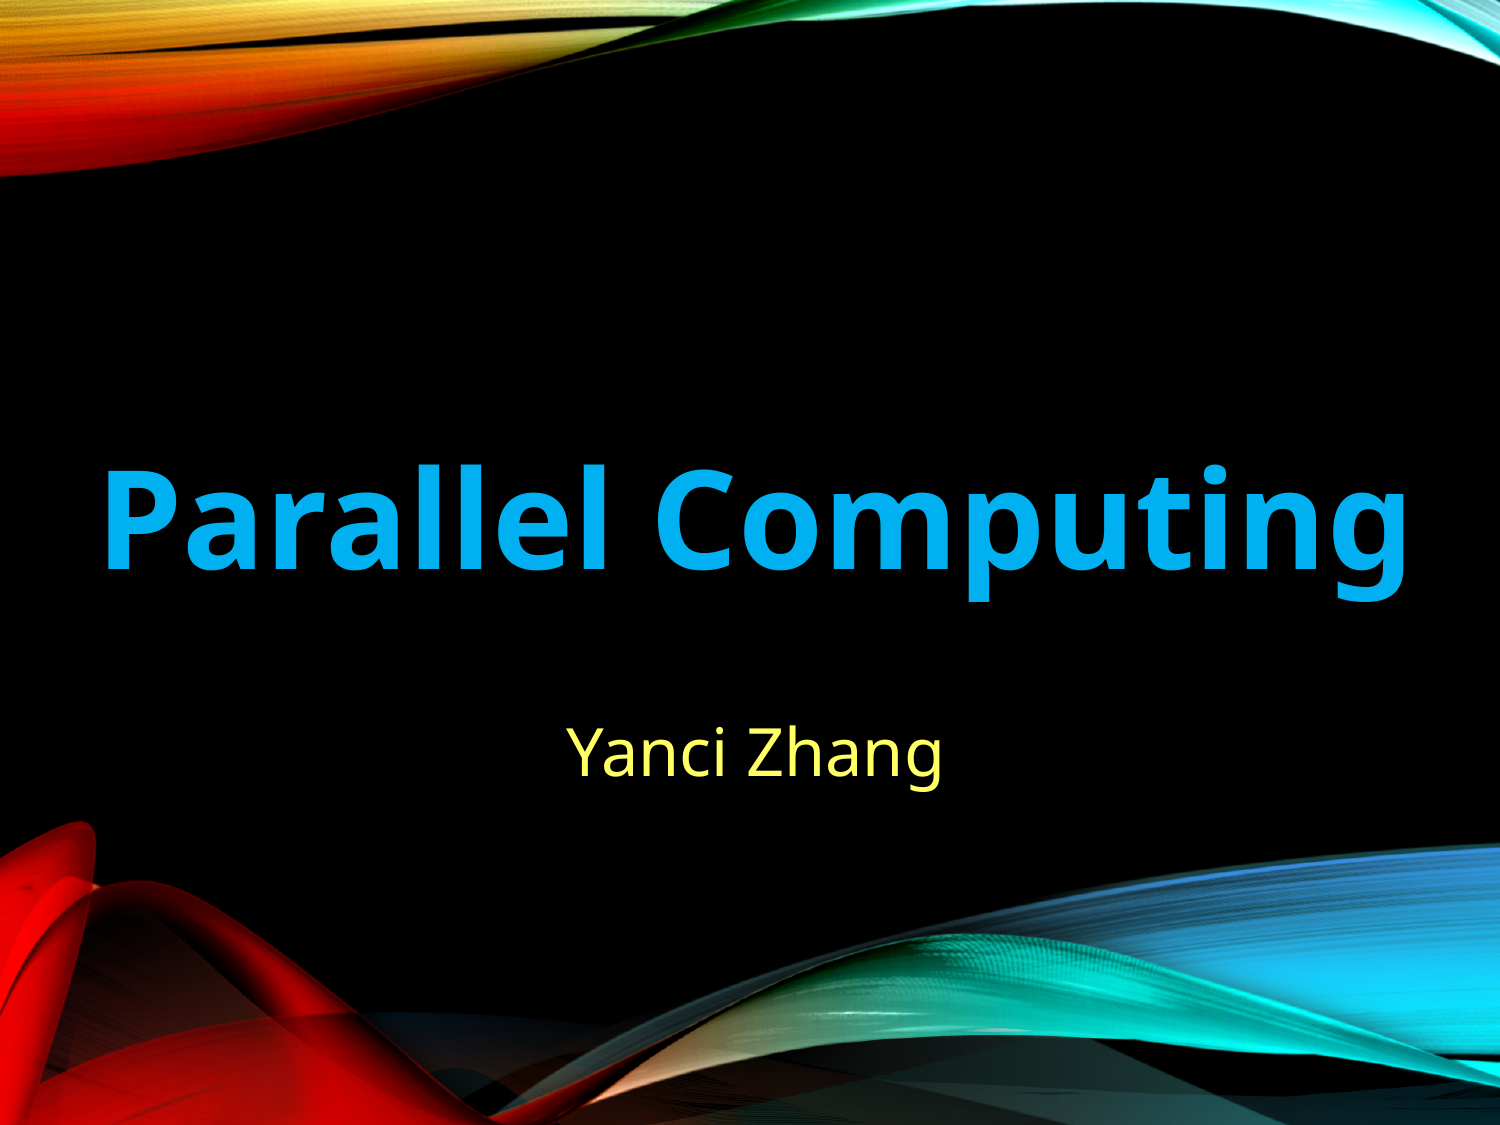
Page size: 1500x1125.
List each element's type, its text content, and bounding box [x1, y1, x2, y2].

title Parallel Computing [53, 160, 1459, 607]
picture [0, 0, 1500, 178]
picture [0, 819, 1500, 1125]
subtitle Yanci Zhang [466, 710, 1046, 825]
